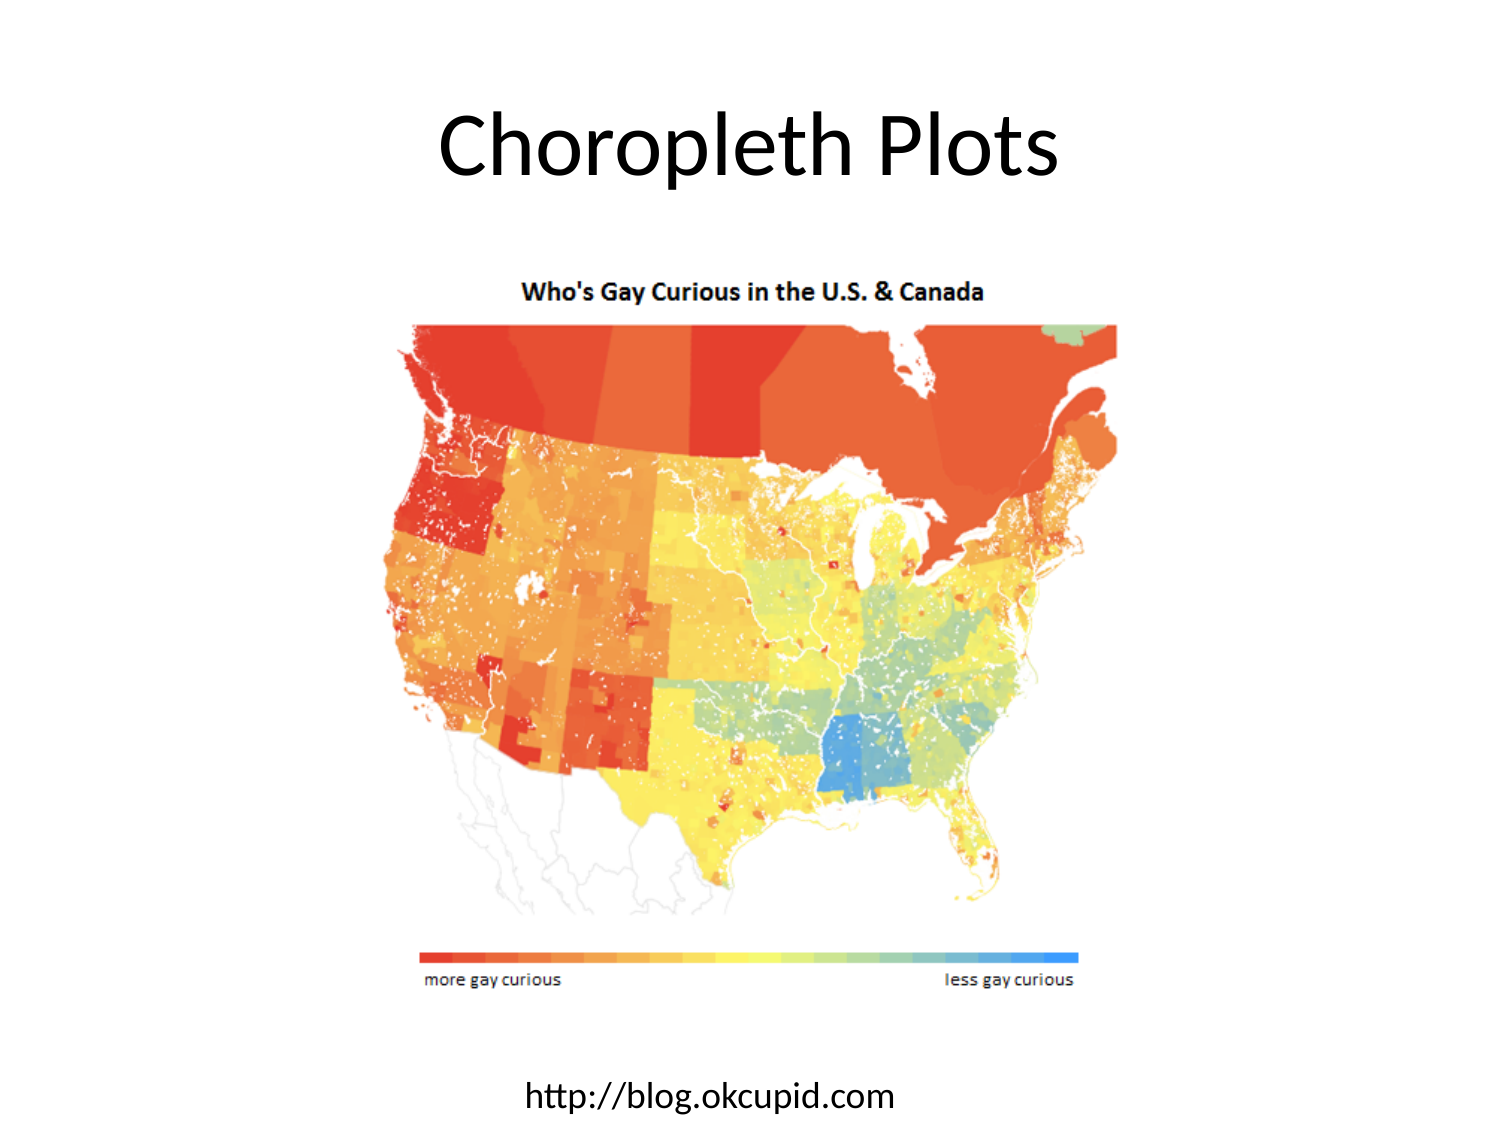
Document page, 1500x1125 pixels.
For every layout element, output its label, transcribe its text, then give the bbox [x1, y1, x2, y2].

text_box http://blog.okcupid.com [509, 1063, 911, 1124]
title Choropleth Plots [75, 45, 1425, 233]
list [74, 262, 1426, 1006]
